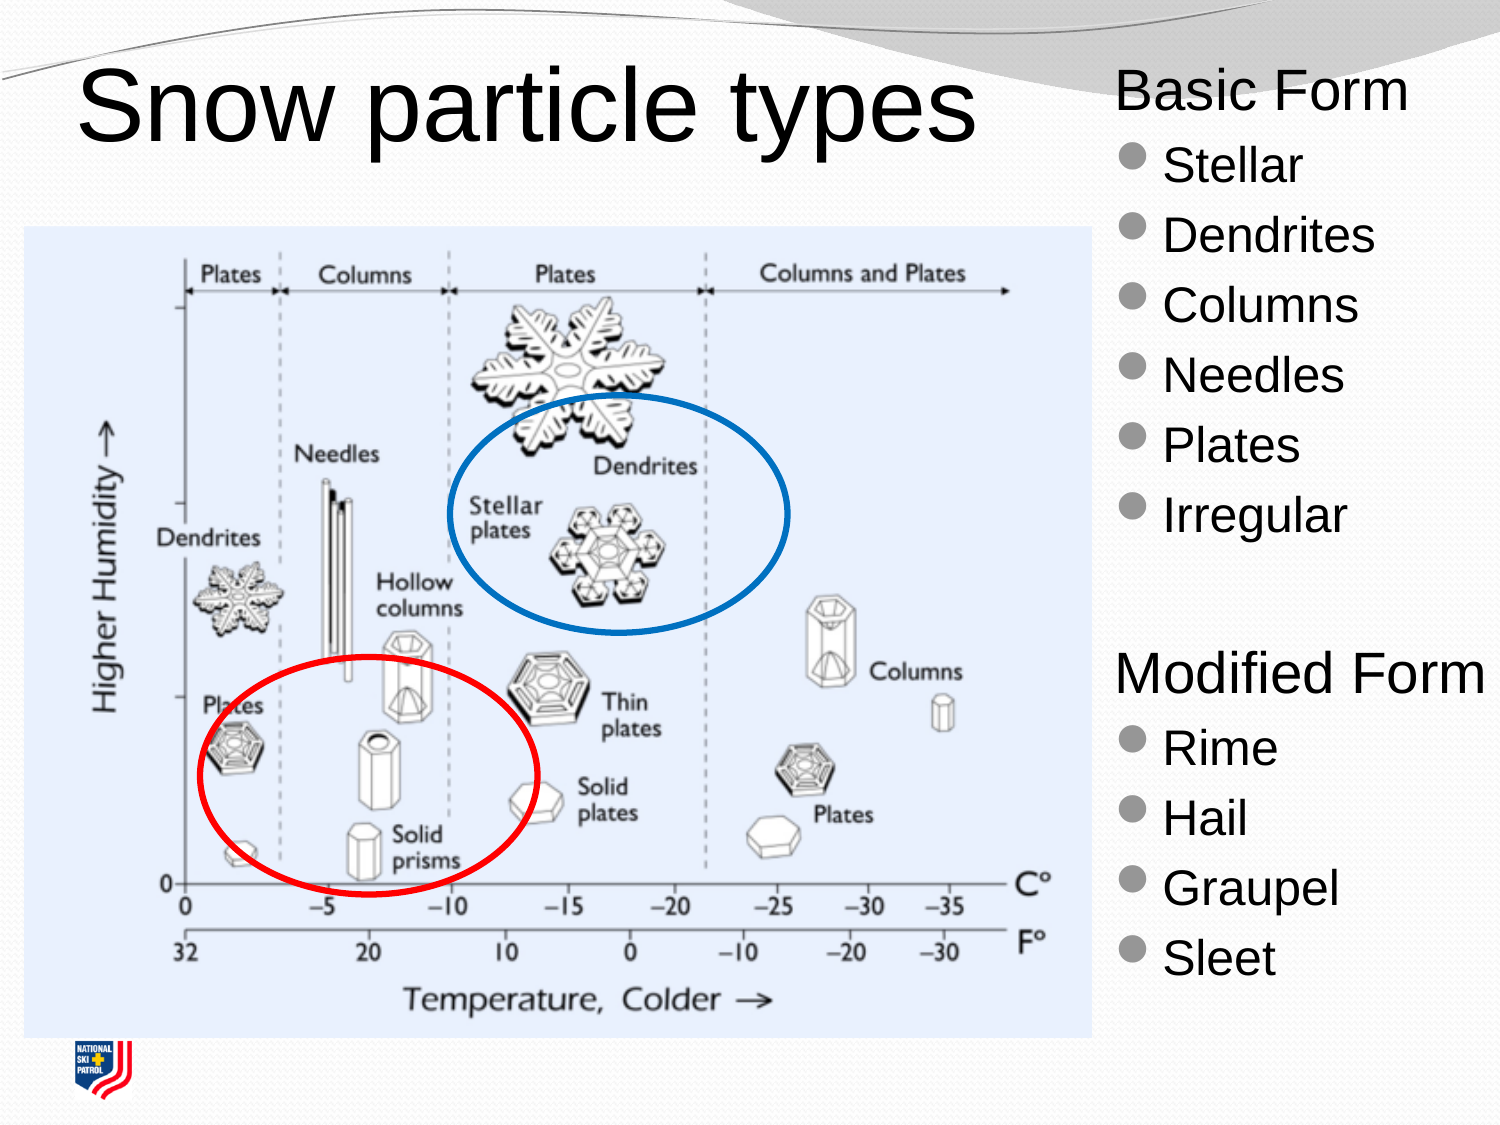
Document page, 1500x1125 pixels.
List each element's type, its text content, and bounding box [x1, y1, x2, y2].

picture [75, 1048, 132, 1100]
title Snow particle types [75, 0, 1425, 163]
list Basic Form Stellar Dendrites Columns Needles Plates Irregular Modified Form Rime Hail Graupel Sleet [1100, 45, 1500, 1025]
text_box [199, 395, 788, 895]
picture [24, 226, 1092, 1038]
